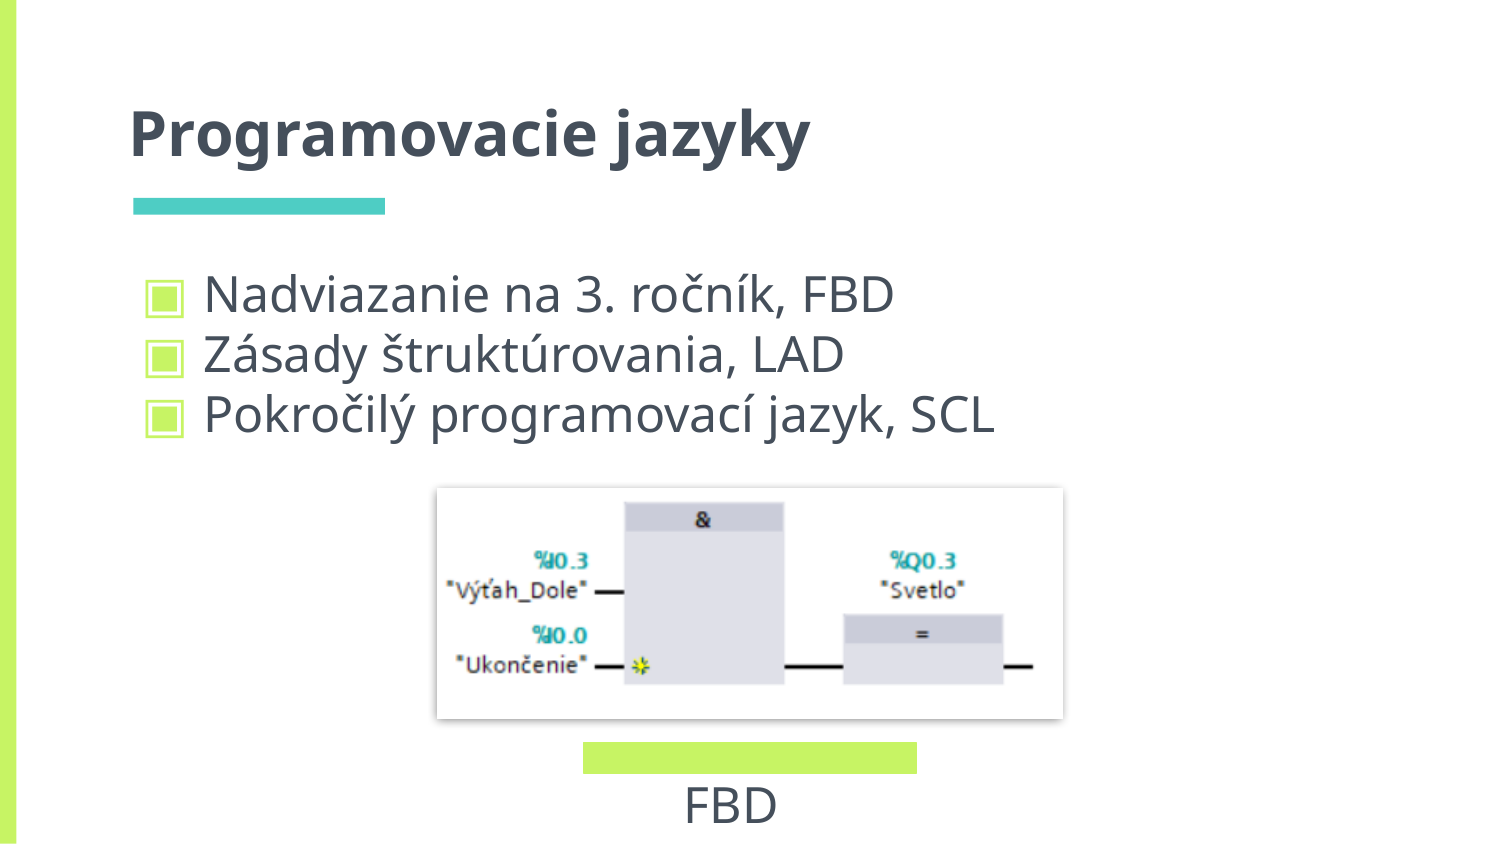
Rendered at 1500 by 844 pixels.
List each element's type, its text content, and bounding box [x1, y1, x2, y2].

title Programovacie jazyky [113, 24, 1387, 184]
text_box [583, 742, 917, 773]
list FBD [668, 758, 832, 844]
list Nadviazanie na 3. ročník, FBD Zásady štruktúrovania, LAD Pokročilý programovací jazyk, SCL [113, 247, 1387, 719]
picture [437, 488, 1063, 719]
